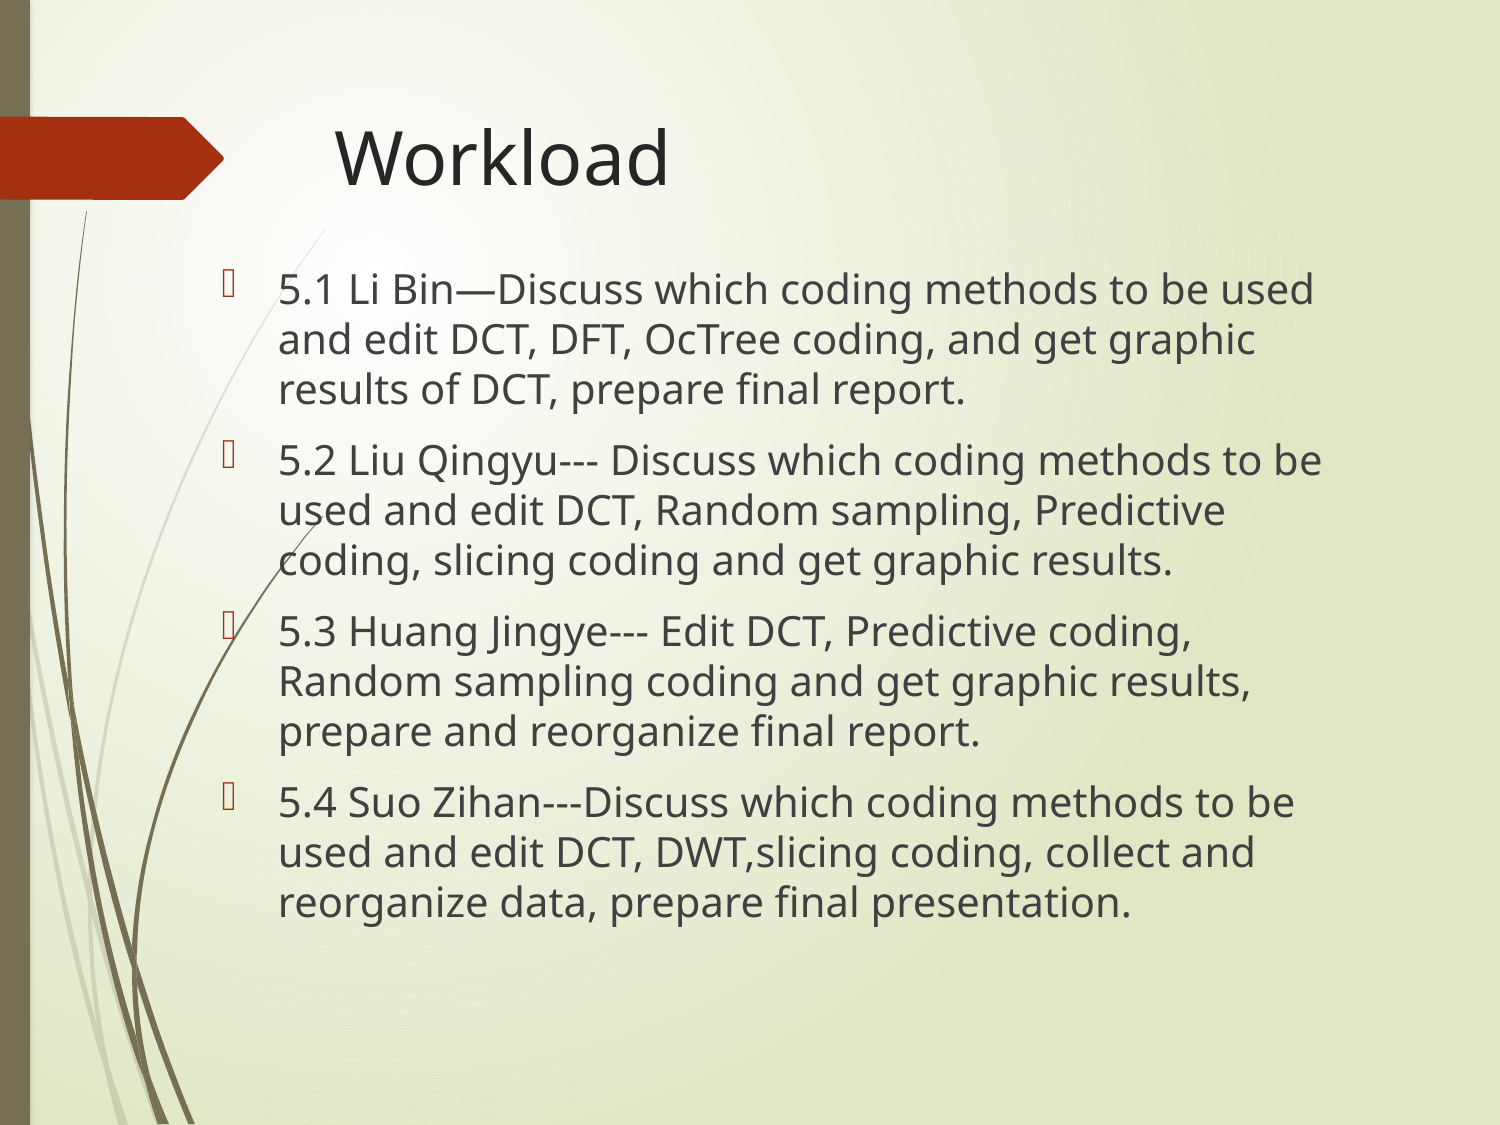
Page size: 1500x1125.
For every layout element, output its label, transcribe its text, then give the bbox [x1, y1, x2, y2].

list 5.1 Li Bin—Discuss which coding methods to be used and edit DCT, DFT, OcTree coding, and get graphic results of DCT, prepare final report. 5.2 Liu Qingyu--- Discuss which coding methods to be used and edit DCT, Random sampling, Predictive coding, slicing coding and get graphic results. 5.3 Huang Jingye--- Edit DCT, Predictive coding, Random sampling coding and get graphic results, prepare and reorganize final report. 5.4 Suo Zihan---Discuss which coding methods to be used and edit DCT, DWT,slicing coding, collect and reorganize data, prepare final presentation. [206, 255, 1353, 875]
title Workload [319, 102, 1400, 313]
